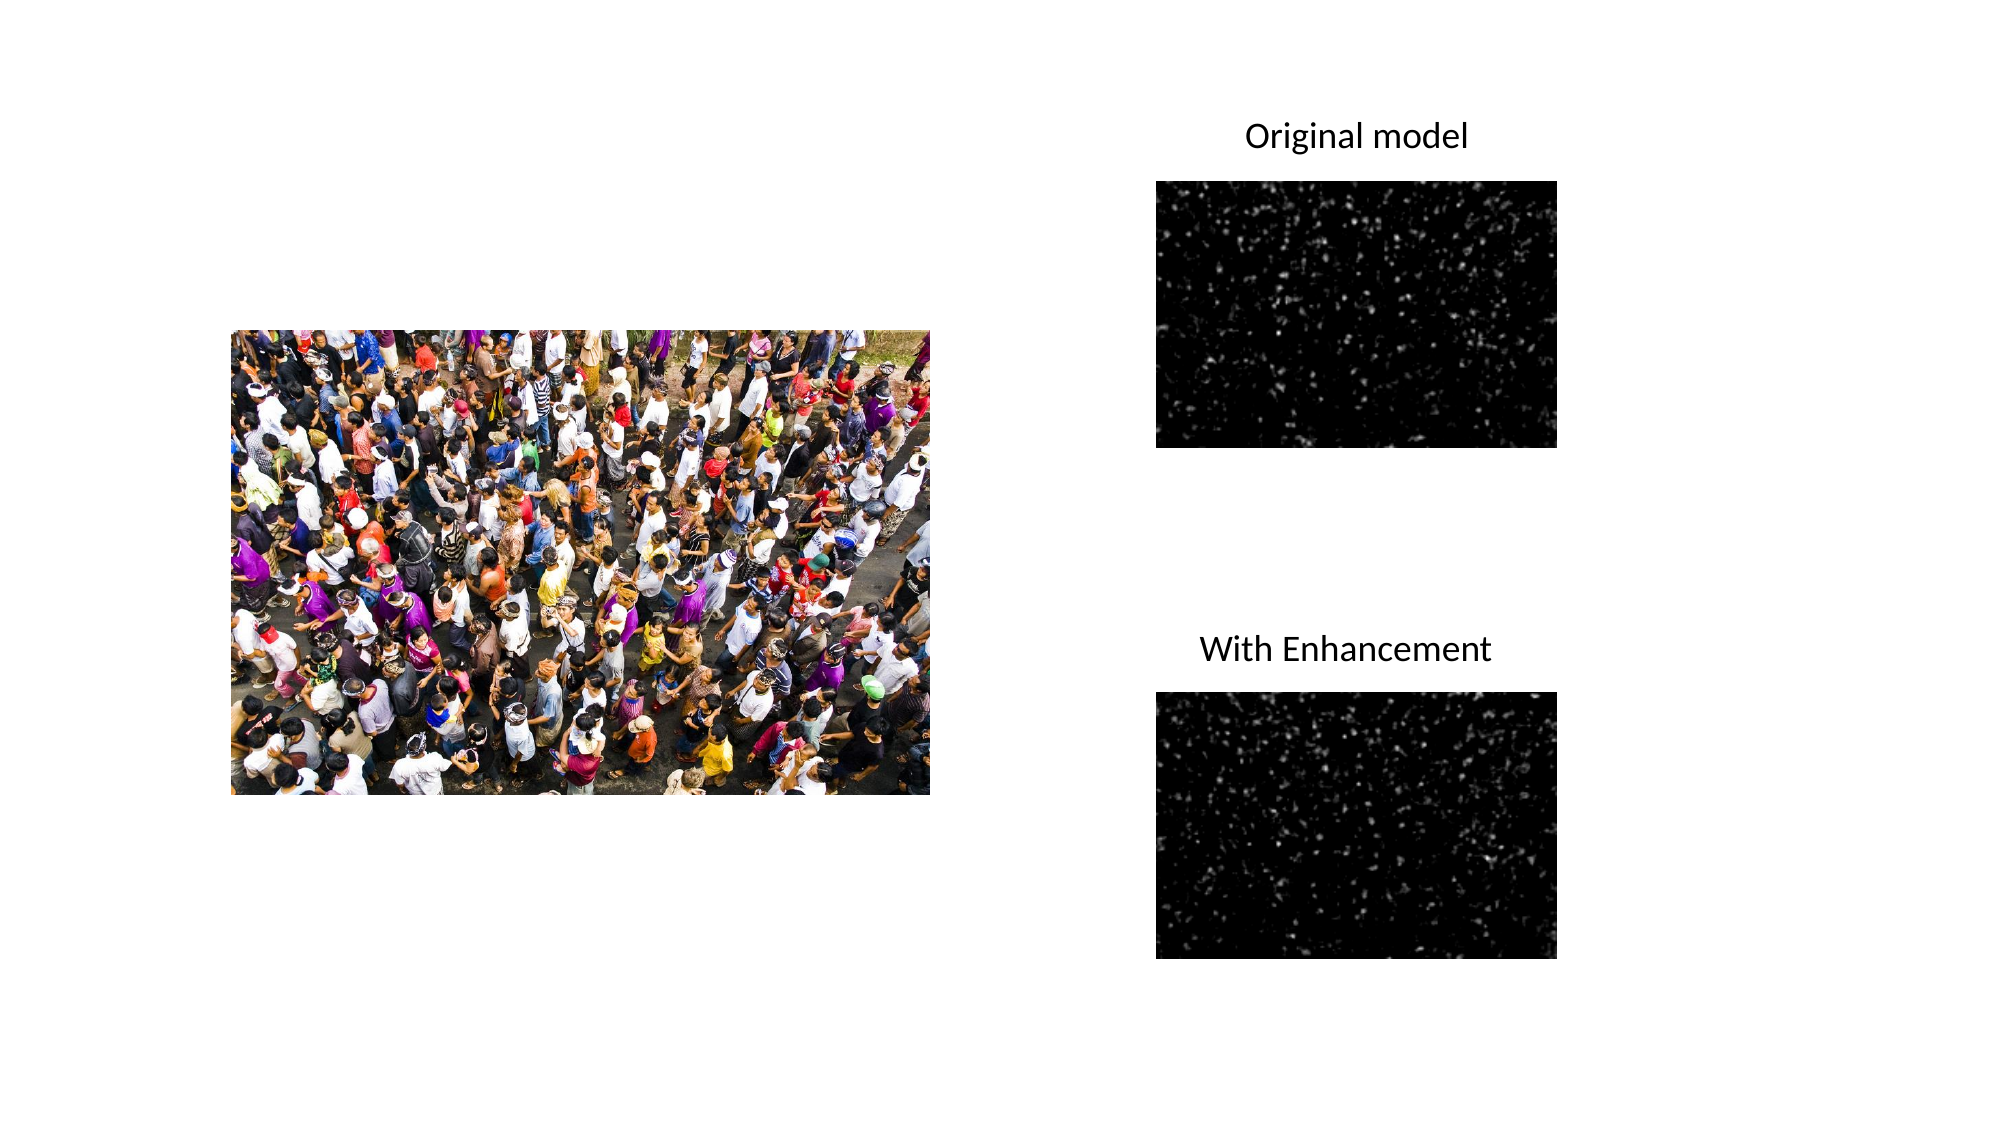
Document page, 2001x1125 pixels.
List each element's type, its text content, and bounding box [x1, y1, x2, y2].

text_box With Enhancement [1135, 616, 1557, 677]
text_box Original model [1146, 104, 1568, 164]
picture [230, 330, 930, 795]
picture [1156, 181, 1557, 448]
picture [1156, 692, 1557, 959]
